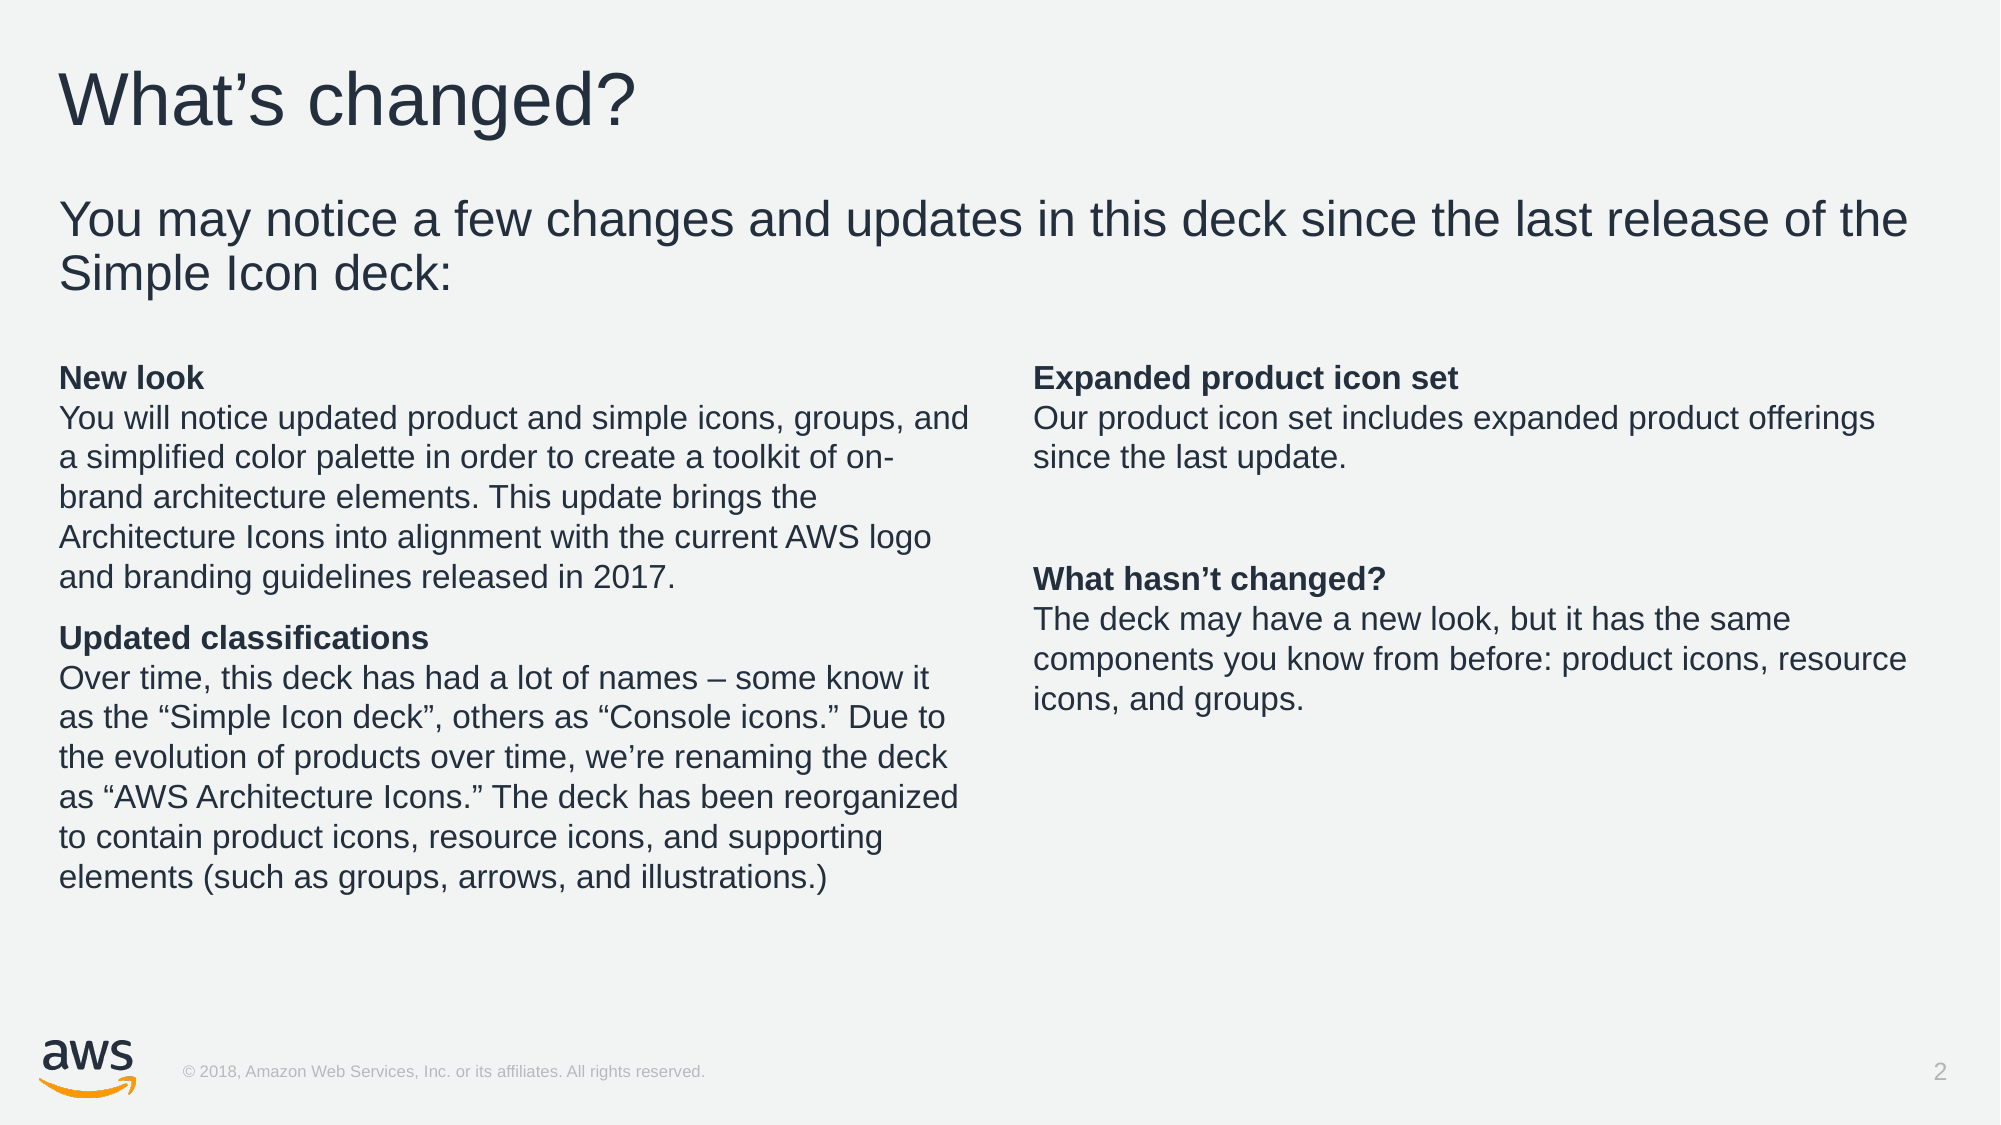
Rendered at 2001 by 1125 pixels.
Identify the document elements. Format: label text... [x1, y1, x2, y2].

list You may notice a few changes and updates in this deck since the last release of the Simple Icon deck: [43, 185, 1963, 331]
picture [39, 1040, 136, 1098]
slide_number 2 [1512, 1040, 1963, 1101]
text_box New look You will notice updated product and simple icons, groups, and a simplified color palette in order to create a toolkit of on-brand architecture elements. This update brings the Architecture Icons into alignment with the current AWS logo and branding guidelines released in 2017. Updated classifications Over time, this deck has had a lot of names – some know it as the “Simple Icon deck”, others as “Console icons.” Due to the evolution of products over time, we’re renaming the deck as “AWS Architecture Icons.” The deck has been reorganized to contain product icons, resource icons, and supporting elements (such as groups, arrows, and illustrations.) Expanded product icon set Our product icon set includes expanded product offerings since the last update. What hasn’t changed? The deck may have a new look, but it has the same components you know from before: product icons, resource icons, and groups. [43, 348, 1963, 959]
title What’s changed? [43, 52, 1963, 150]
